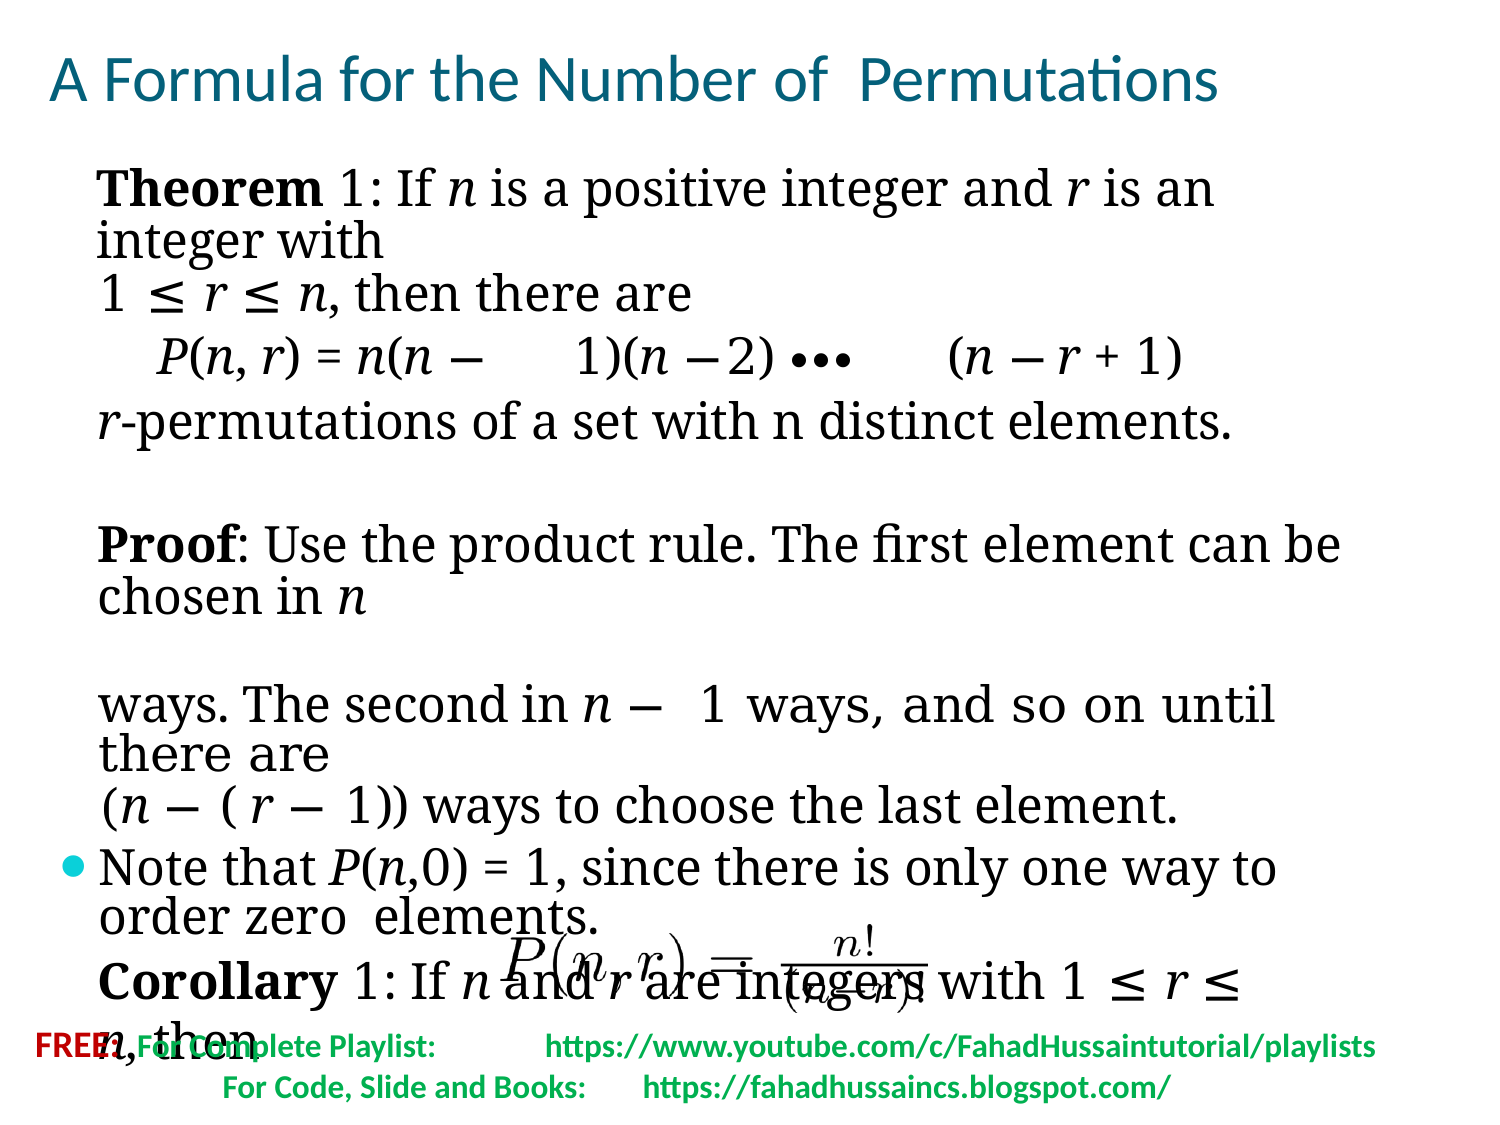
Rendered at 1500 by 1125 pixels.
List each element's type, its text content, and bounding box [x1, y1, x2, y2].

text_box Theorem 1: If n is a positive integer and r is an integer with 1 ≤ r ≤ n, then there are P(n, r) = n(n − 1)(n − 2) ∙∙∙ (n − r + 1) r-permutations of a set with n distinct elements. Proof: Use the product rule. The first element can be chosen in n ways. The second in n − 1 ways, and so on until there are (n − ( r − 1)) ways to choose the last element. Note that P(n,0) = 1, since there is only one way to order zero elements. Corollary 1: If n and r are integers with 1 ≤ r ≤ n, then [52, 162, 1376, 1012]
title A Formula for the Number of Permutations [47, 0, 1252, 169]
picture [499, 924, 928, 1013]
text_box FREE: For Complete Playlist: https://www.youtube.com/c/FahadHussaintutorial/playlists For Code, Slide and Books: https://fahadhussaincs.blogspot.com/ [20, 1012, 1480, 1113]
